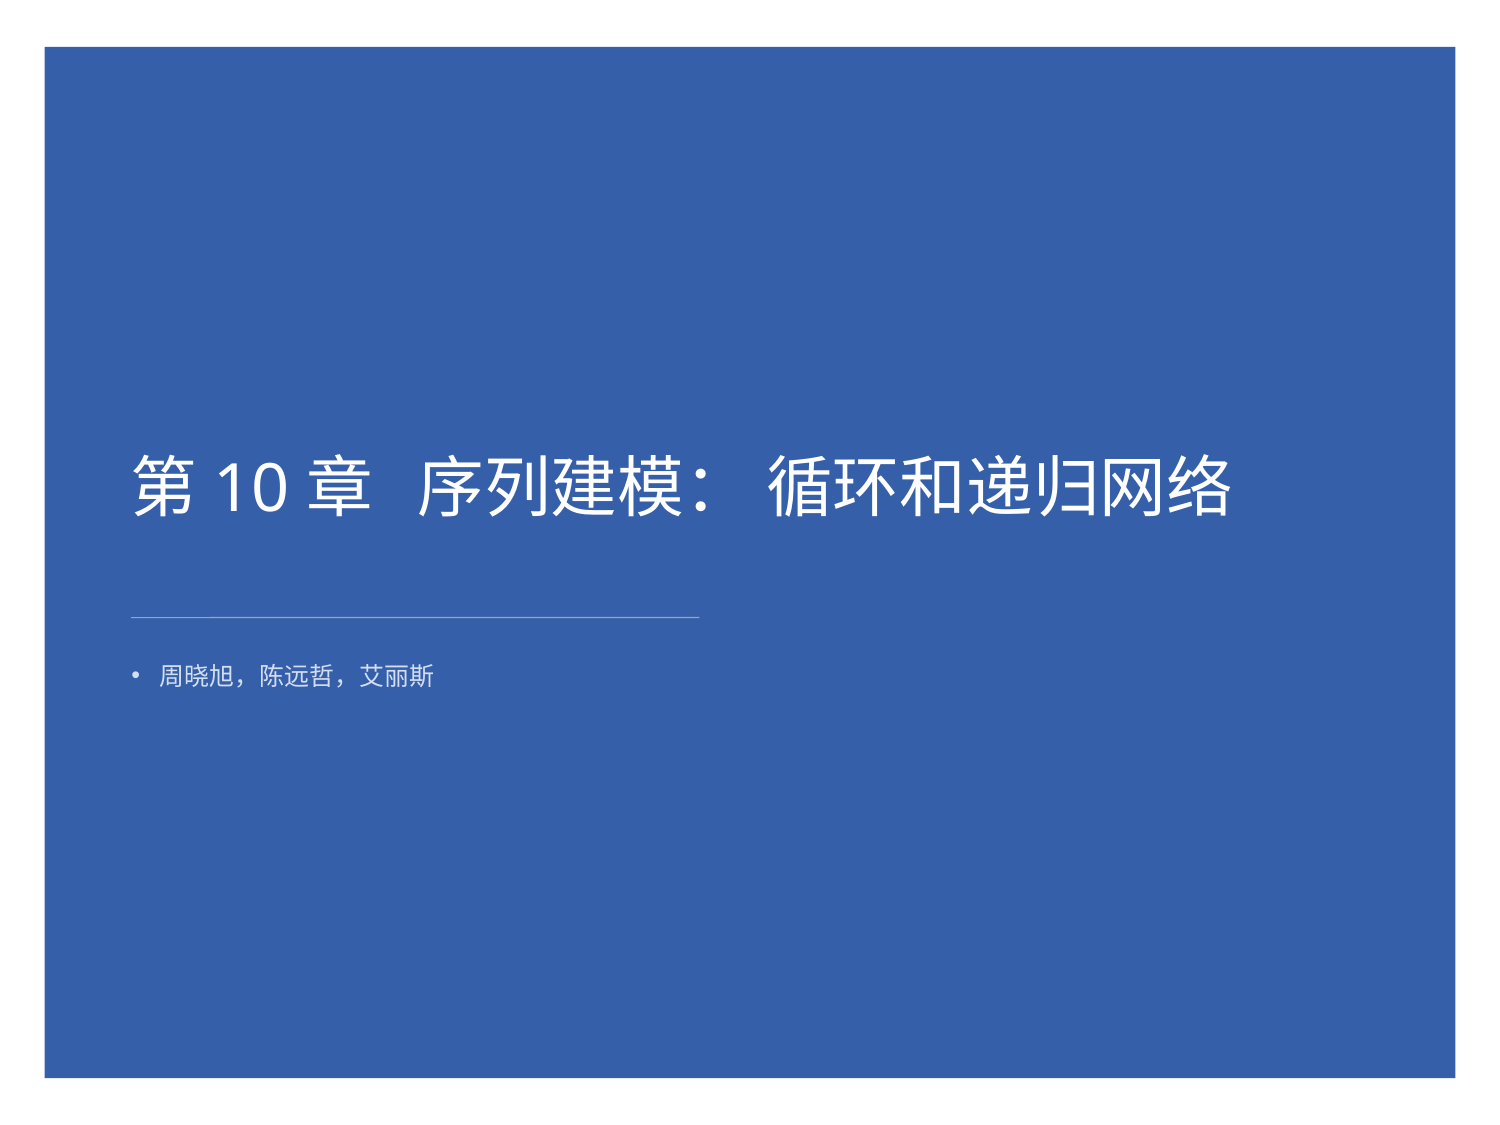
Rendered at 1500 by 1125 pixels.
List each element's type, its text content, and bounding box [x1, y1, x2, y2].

text_box [43, 46, 1456, 1079]
text_box 第10章 序列建模： 循环和递归网络 [116, 420, 1249, 532]
text_box 周晓旭，陈远哲，艾丽斯 [116, 637, 700, 698]
